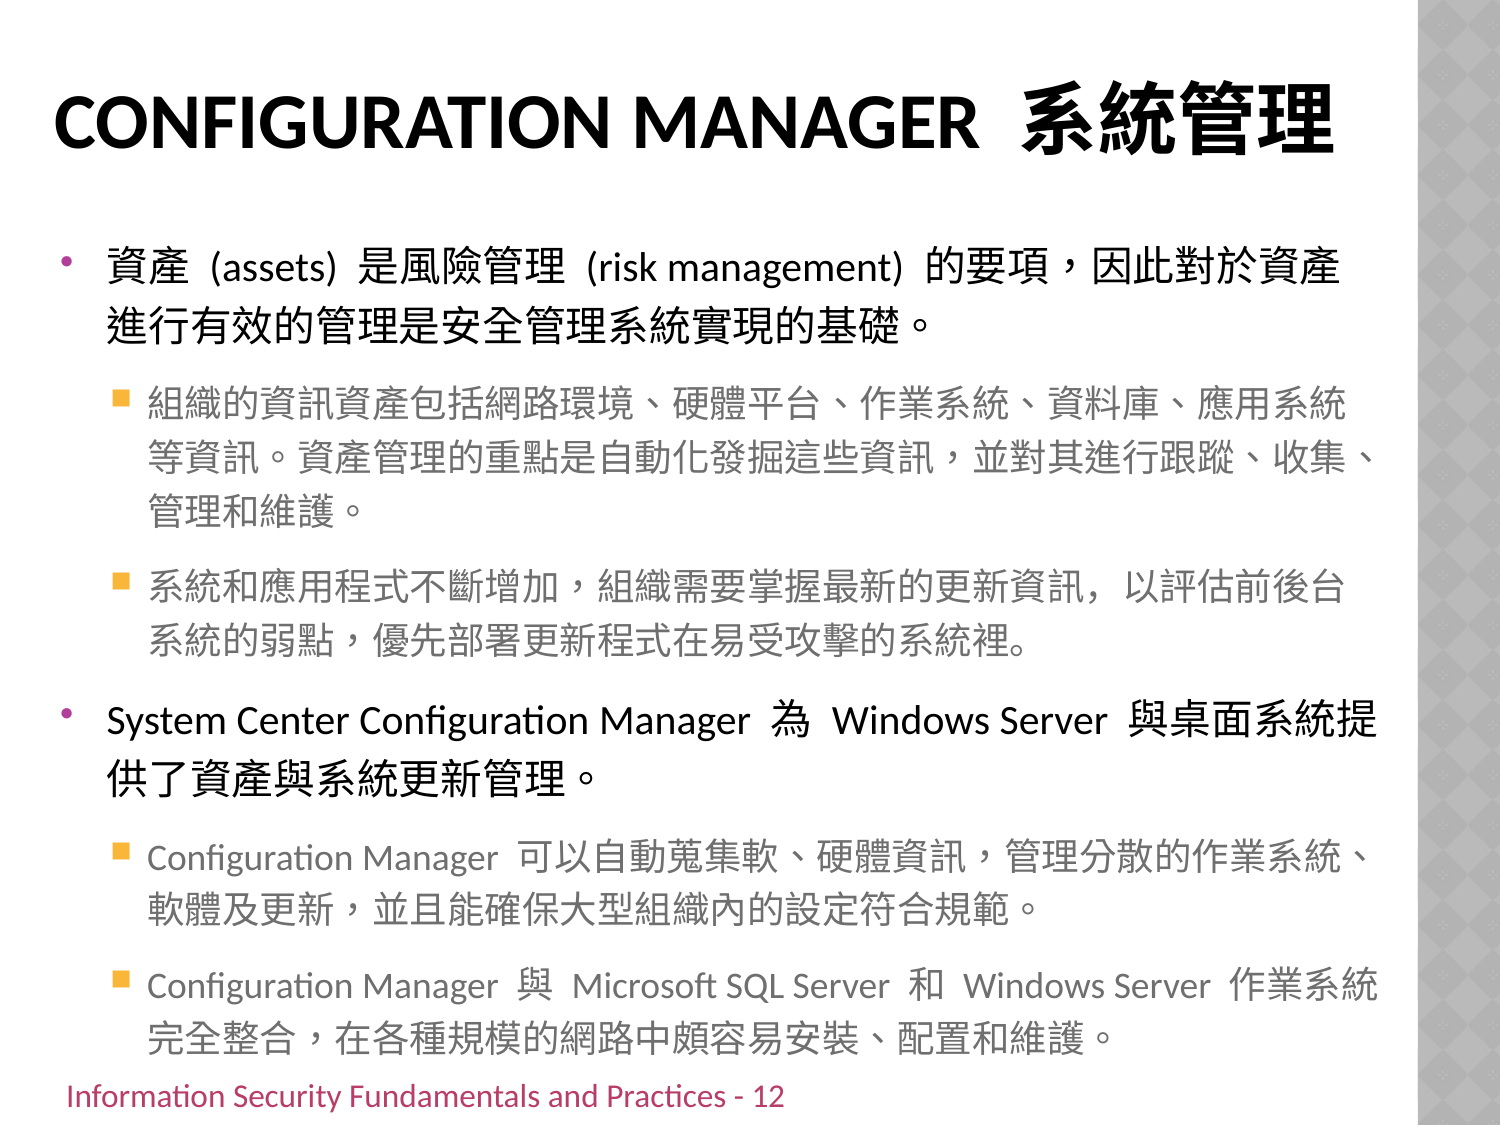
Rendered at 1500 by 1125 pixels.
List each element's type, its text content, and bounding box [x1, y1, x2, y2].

title Configuration Manager 系統管理 [46, 52, 1407, 164]
list 資產 (assets) 是風險管理 (risk management) 的要項，因此對於資產進行有效的管理是安全管理系統實現的基礎。 組織的資訊資產包括網路環境、硬體平台、作業系統、資料庫、應用系統等資訊。資產管理的重點是自動化發掘這些資訊，並對其進行跟蹤、收集、管理和維護。 系統和應用程式不斷增加，組織需要掌握最新的更新資訊，以評估前後台系統的弱點，優先部署更新程式在易受攻擊的系統裡。 System Center Configuration Manager 為 Windows Server 與桌面系統提供了資產與系統更新管理。 Configuration Manager 可以自動蒐集軟、硬體資訊，管理分散的作業系統、軟體及更新，並且能確保大型組織內的設定符合規範。 Configuration Manager 與 Microsoft SQL Server 和 Windows Server 作業系統完全整合，在各種規模的網路中頗容易安裝、配置和維護。 [46, 222, 1395, 1125]
